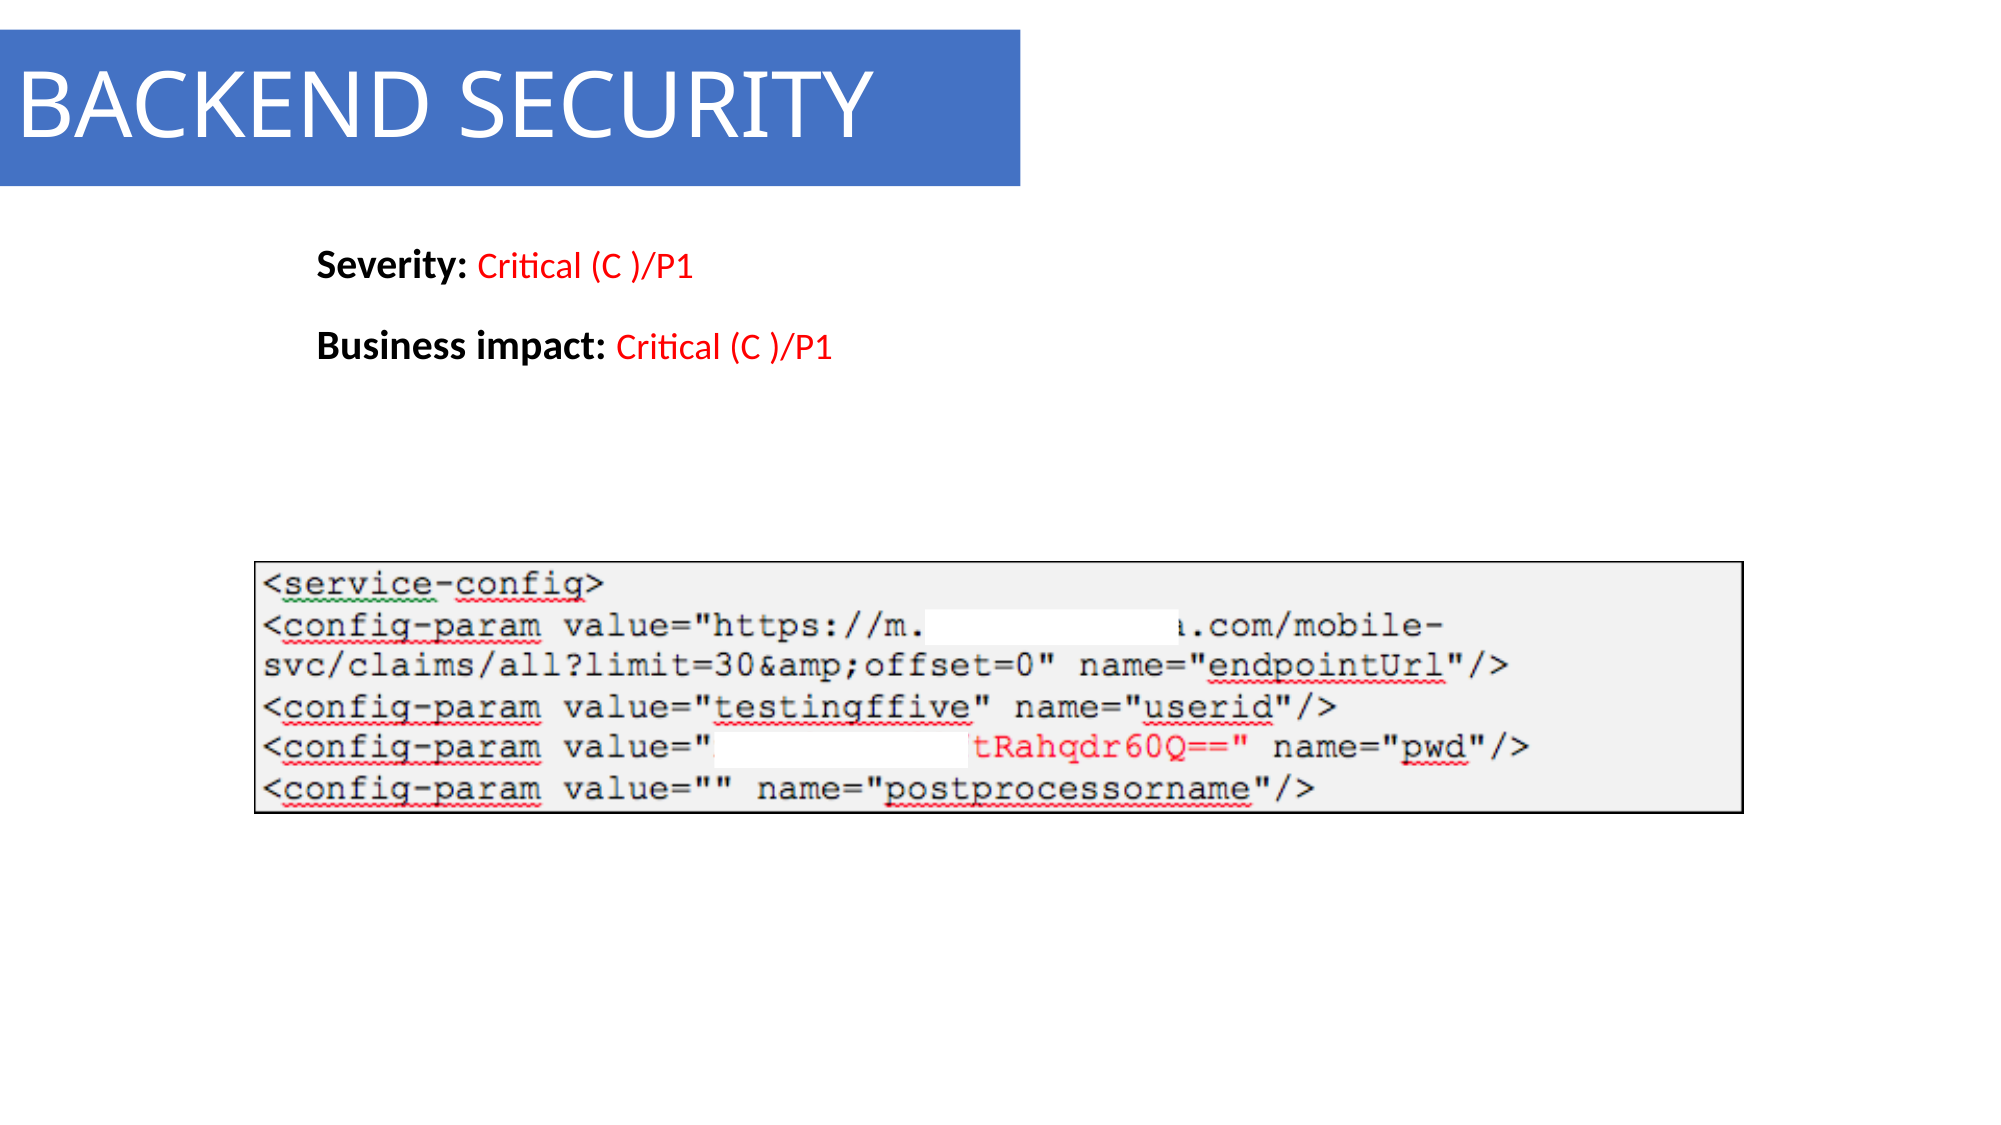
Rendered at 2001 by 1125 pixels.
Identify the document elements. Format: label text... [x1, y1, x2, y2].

picture [254, 561, 1744, 814]
title Backend security [0, 29, 1021, 187]
text_box Severity: Critical (C )/P1 Business impact: Critical (C )/P1 [301, 229, 1052, 376]
